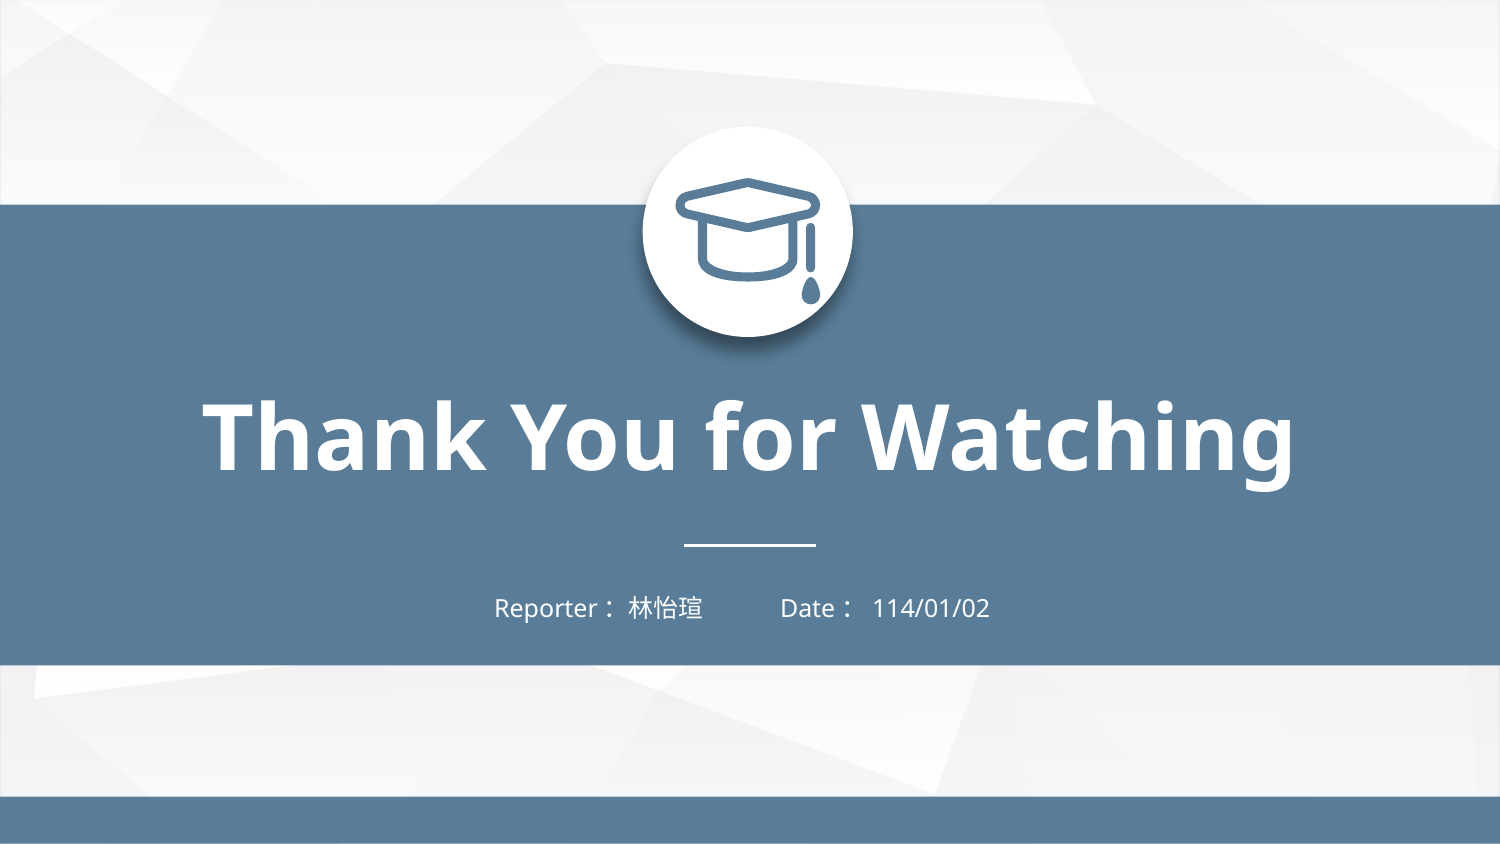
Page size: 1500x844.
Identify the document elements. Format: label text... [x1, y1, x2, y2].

text_box [641, 125, 854, 339]
text_box Date：114/01/02 [750, 584, 1021, 630]
picture [0, 0, 1500, 204]
text_box [0, 204, 1500, 666]
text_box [675, 178, 821, 305]
picture [0, 666, 1500, 796]
text_box Reporter：林怡瑄 [463, 584, 735, 630]
text_box Thank You for Watching [186, 371, 1314, 497]
